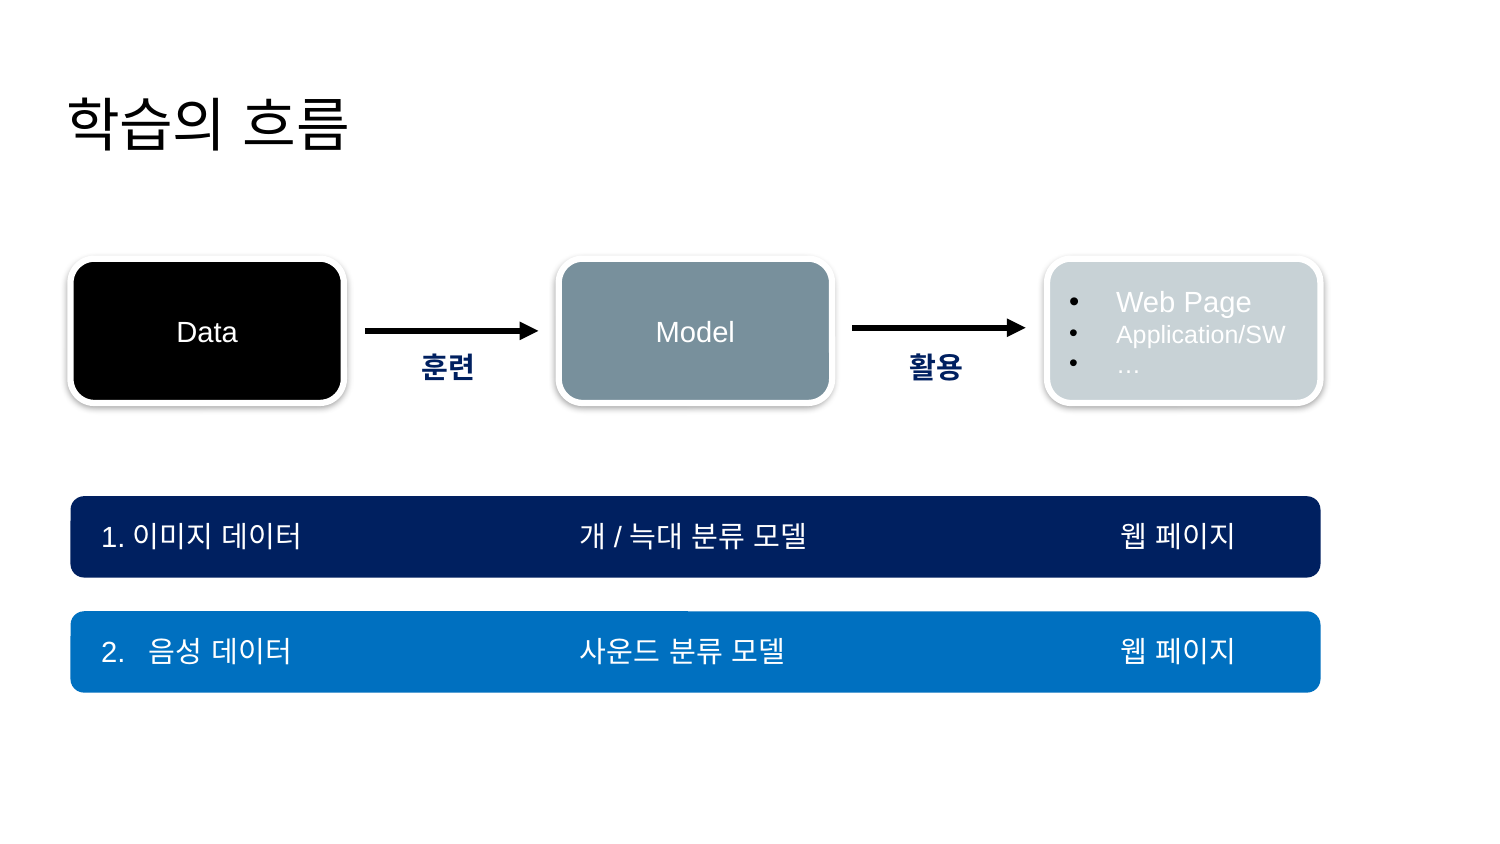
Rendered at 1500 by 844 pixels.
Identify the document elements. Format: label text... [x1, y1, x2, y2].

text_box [70, 495, 1321, 578]
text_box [70, 611, 1321, 693]
title 학습의 흐름 [51, 72, 1449, 167]
text_box Web Page Application/SW … [1047, 258, 1321, 403]
text_box 훈련 [406, 341, 496, 393]
text_box 활용 [894, 341, 984, 393]
text_box Data [70, 258, 344, 403]
text_box Model [558, 258, 833, 403]
